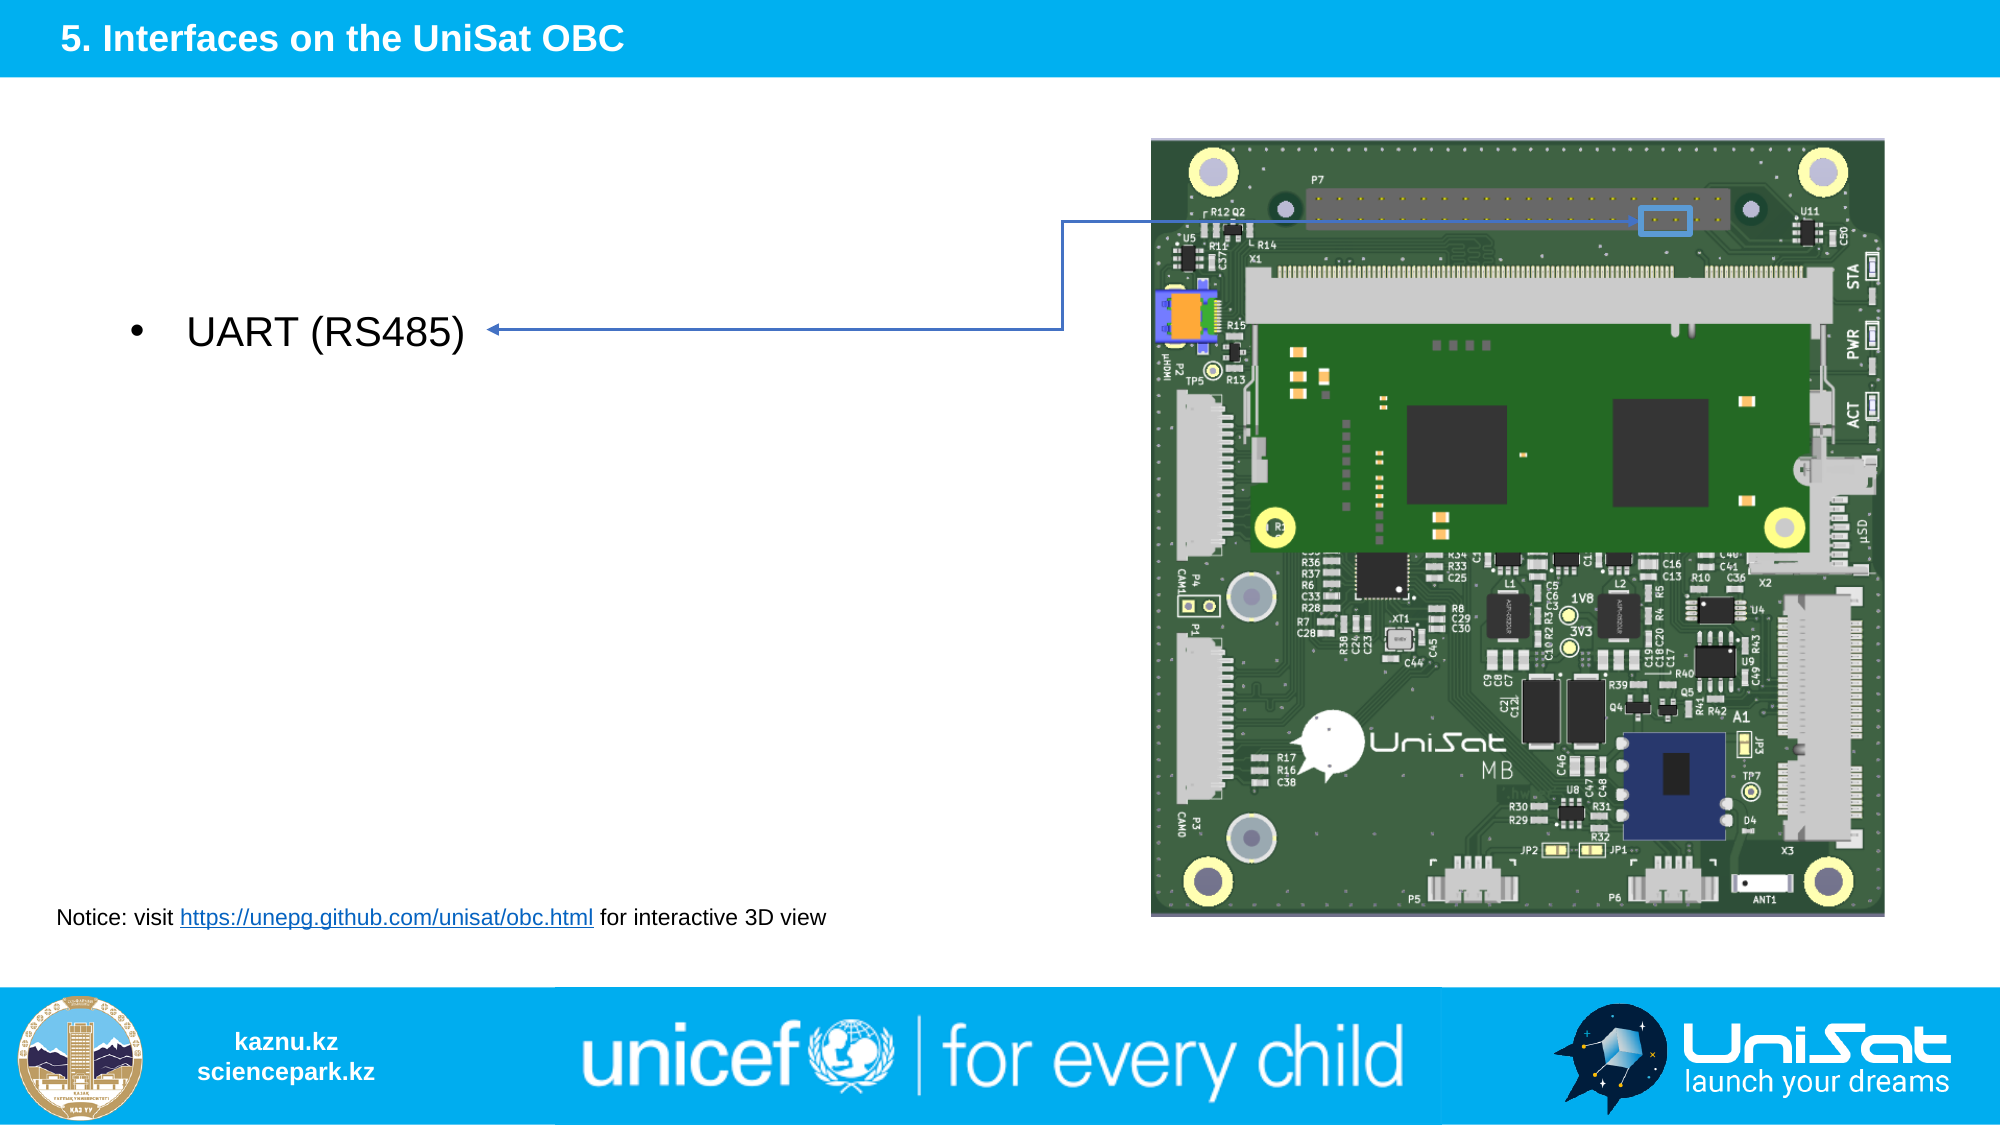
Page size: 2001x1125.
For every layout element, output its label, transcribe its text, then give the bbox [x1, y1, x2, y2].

text_box Notice: visit https://unepg.github.com/unisat/obc.html for interactive 3D view [41, 895, 842, 938]
text_box UART (RS485) [115, 272, 487, 363]
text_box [0, 0, 2000, 78]
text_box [0, 987, 2000, 1125]
picture [1151, 138, 1885, 917]
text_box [486, 221, 1641, 330]
